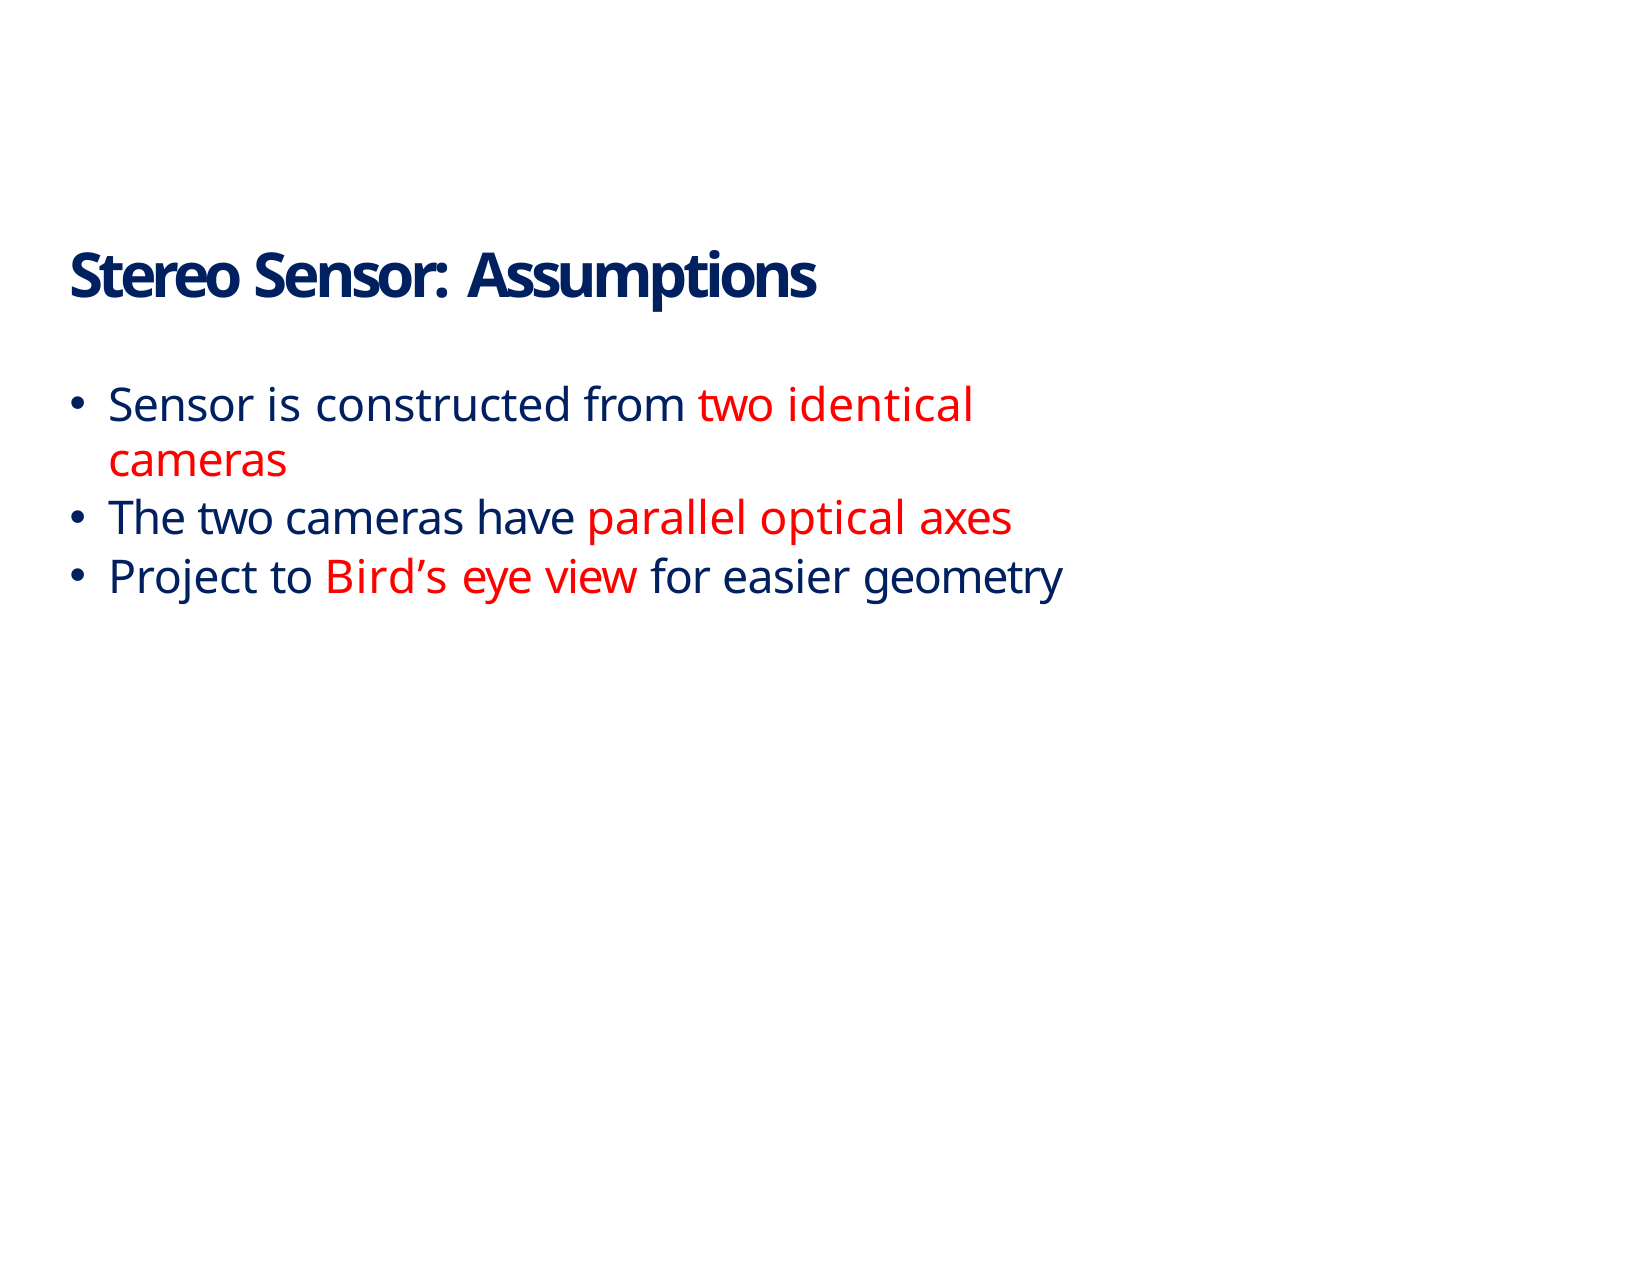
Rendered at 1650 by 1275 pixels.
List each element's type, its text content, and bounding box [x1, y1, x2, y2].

title Stereo Sensor: Assumptions [67, 233, 826, 372]
text_box Sensor is constructed from two identical cameras The two cameras have parallel optical axes Project to Bird’s eye view for easier geometry [67, 372, 1098, 603]
